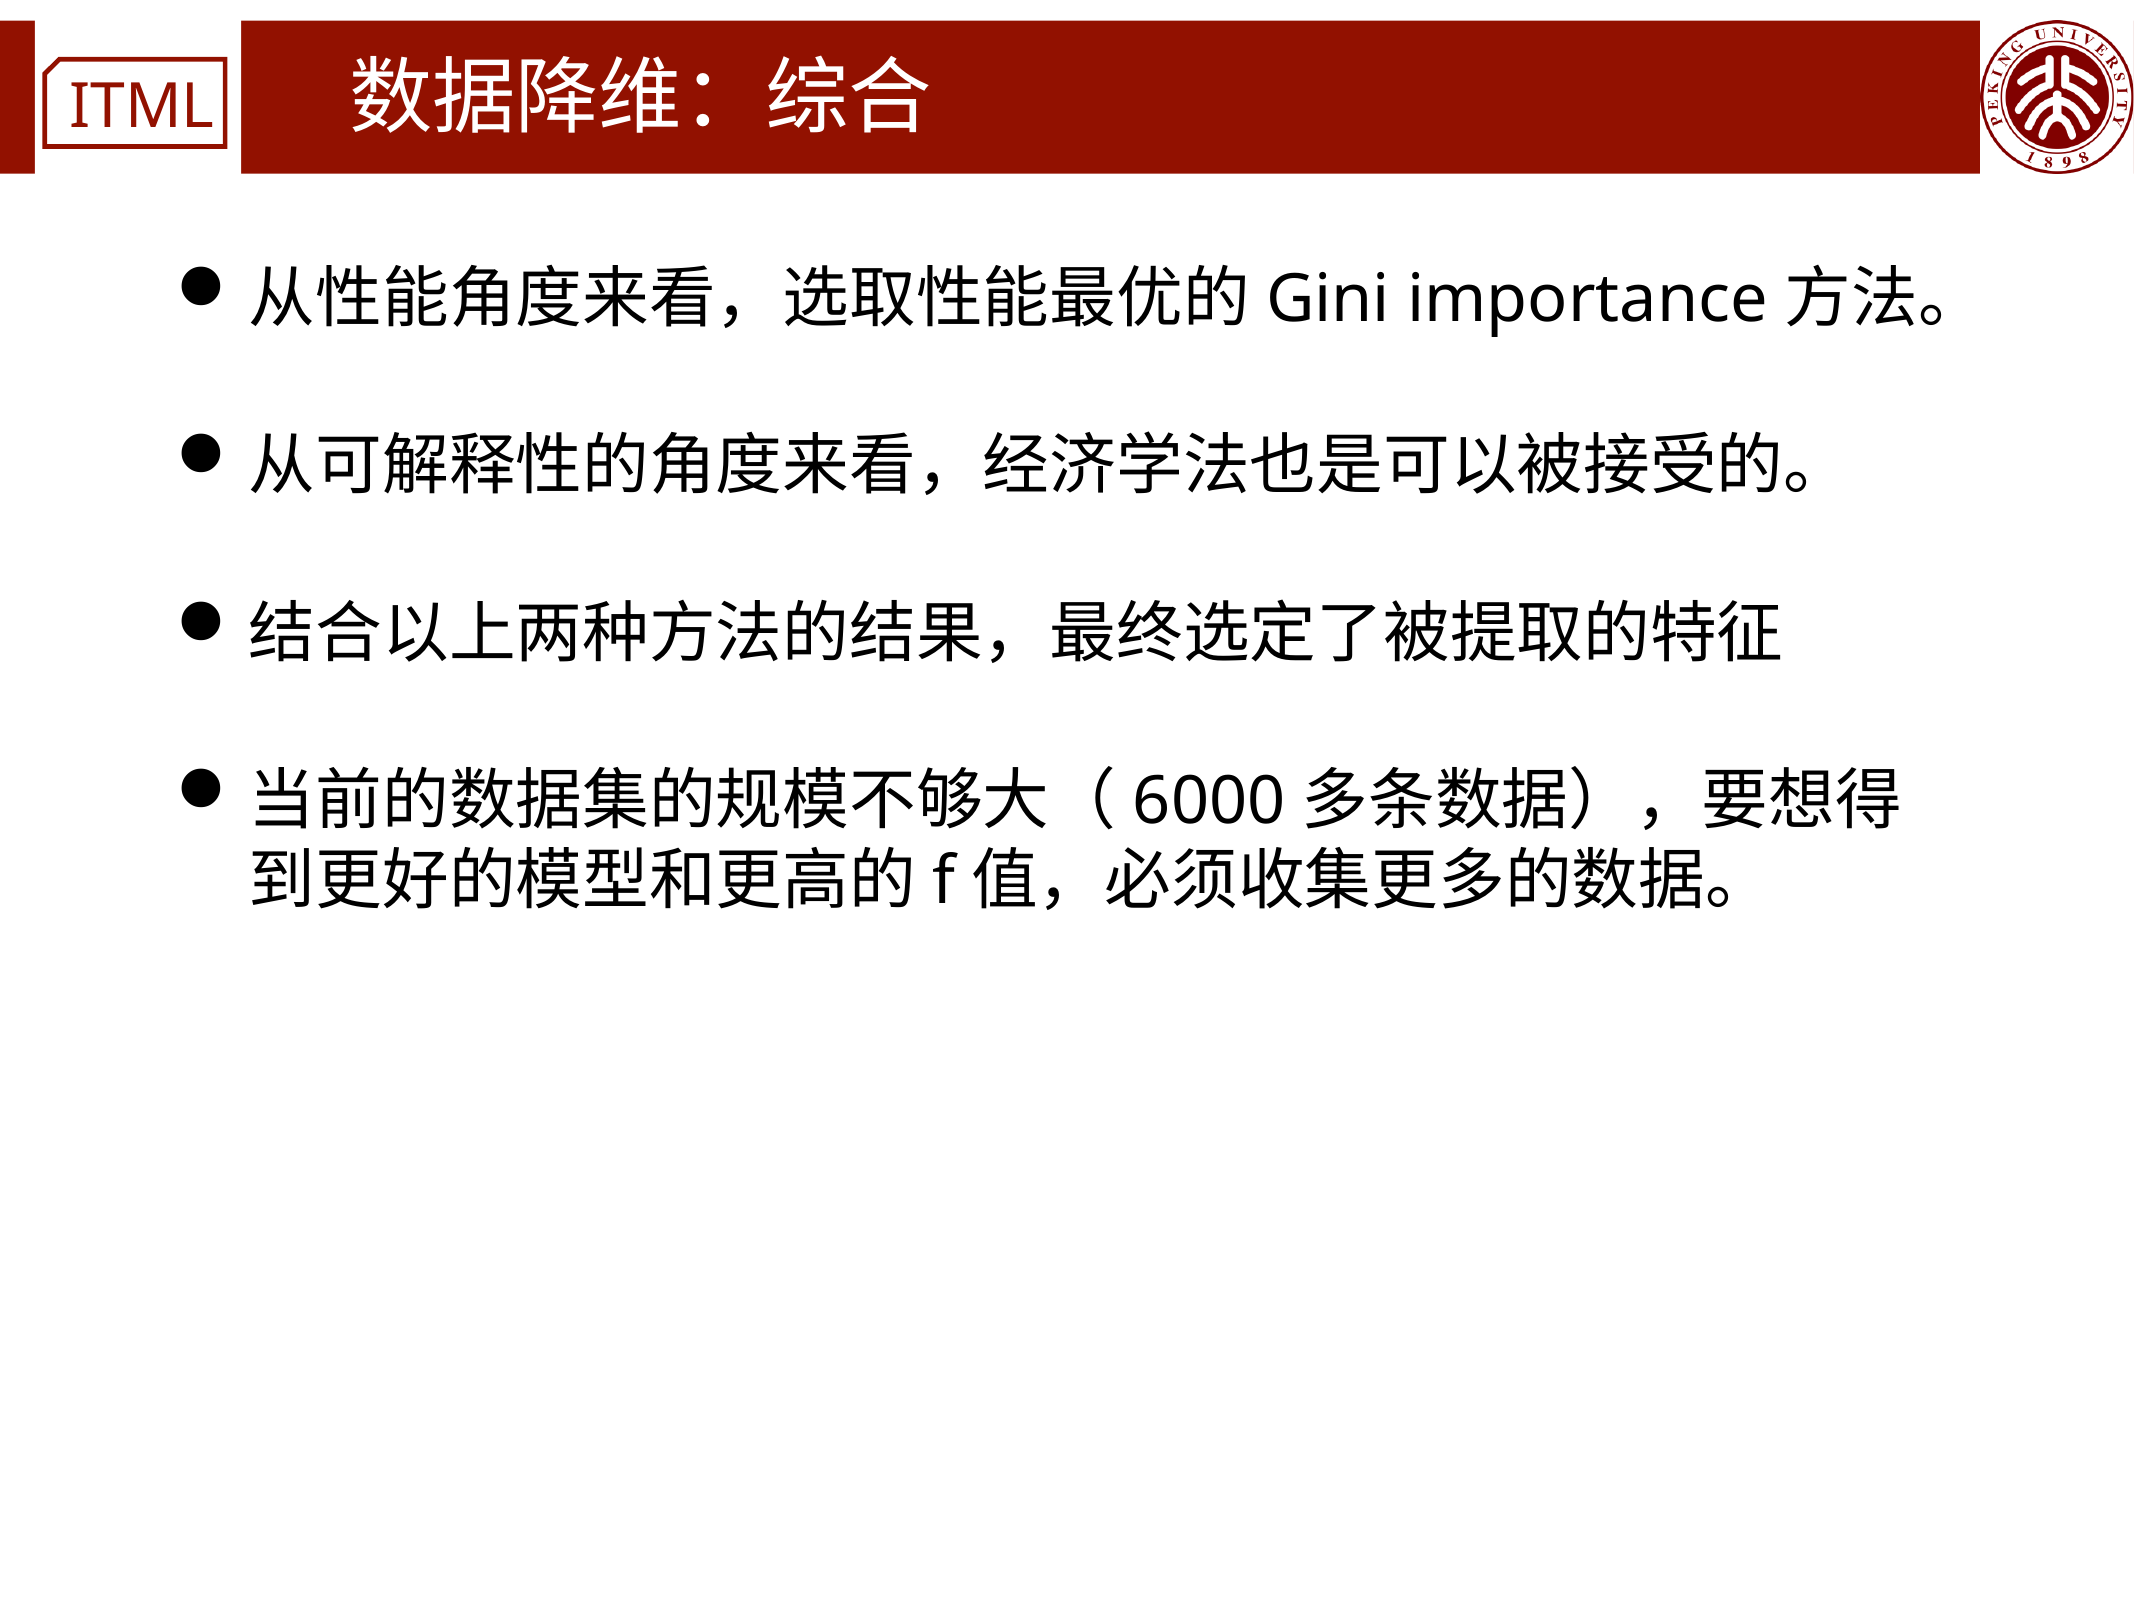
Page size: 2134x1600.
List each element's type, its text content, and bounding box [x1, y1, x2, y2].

title 数据降维：综合 [334, 35, 1888, 159]
picture [1980, 20, 2134, 174]
text_box 从性能角度来看，选取性能最优的Gini importance方法。 从可解释性的角度来看，经济学法也是可以被接受的。 结合以上两种方法的结果，最终选定了被提取的特征 当前的数据集的规模不够大（6000多条数据），要想得到更好的模型和更高的f值，必须收集更多的数据。 [161, 246, 1973, 1540]
